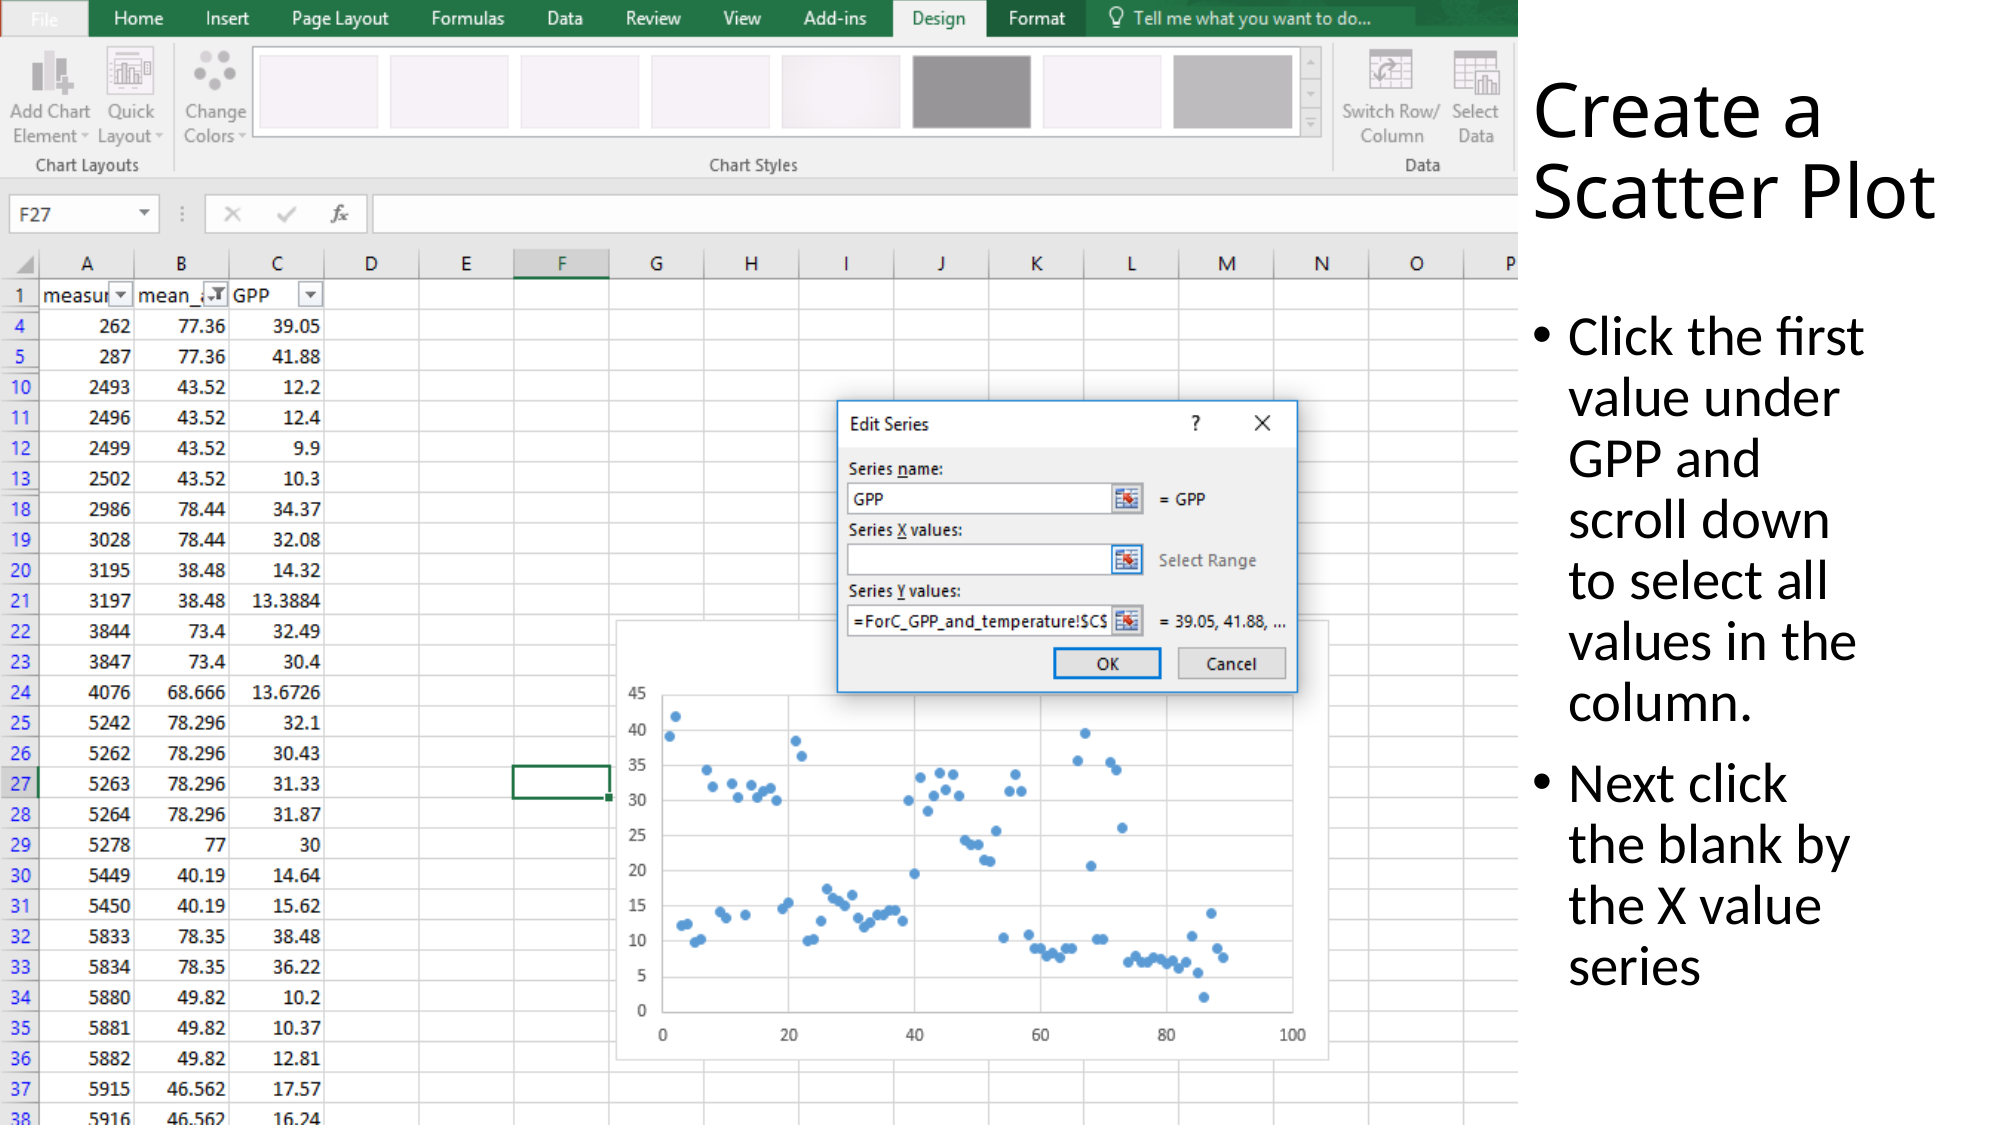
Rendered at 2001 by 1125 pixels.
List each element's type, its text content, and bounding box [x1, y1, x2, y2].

title Create a Scatter Plot [1518, 44, 1979, 262]
picture [0, 0, 1518, 1125]
list Click the first value under GPP and scroll down to select all values in the column. Next click the blank by the X value series [1518, 299, 1882, 1014]
